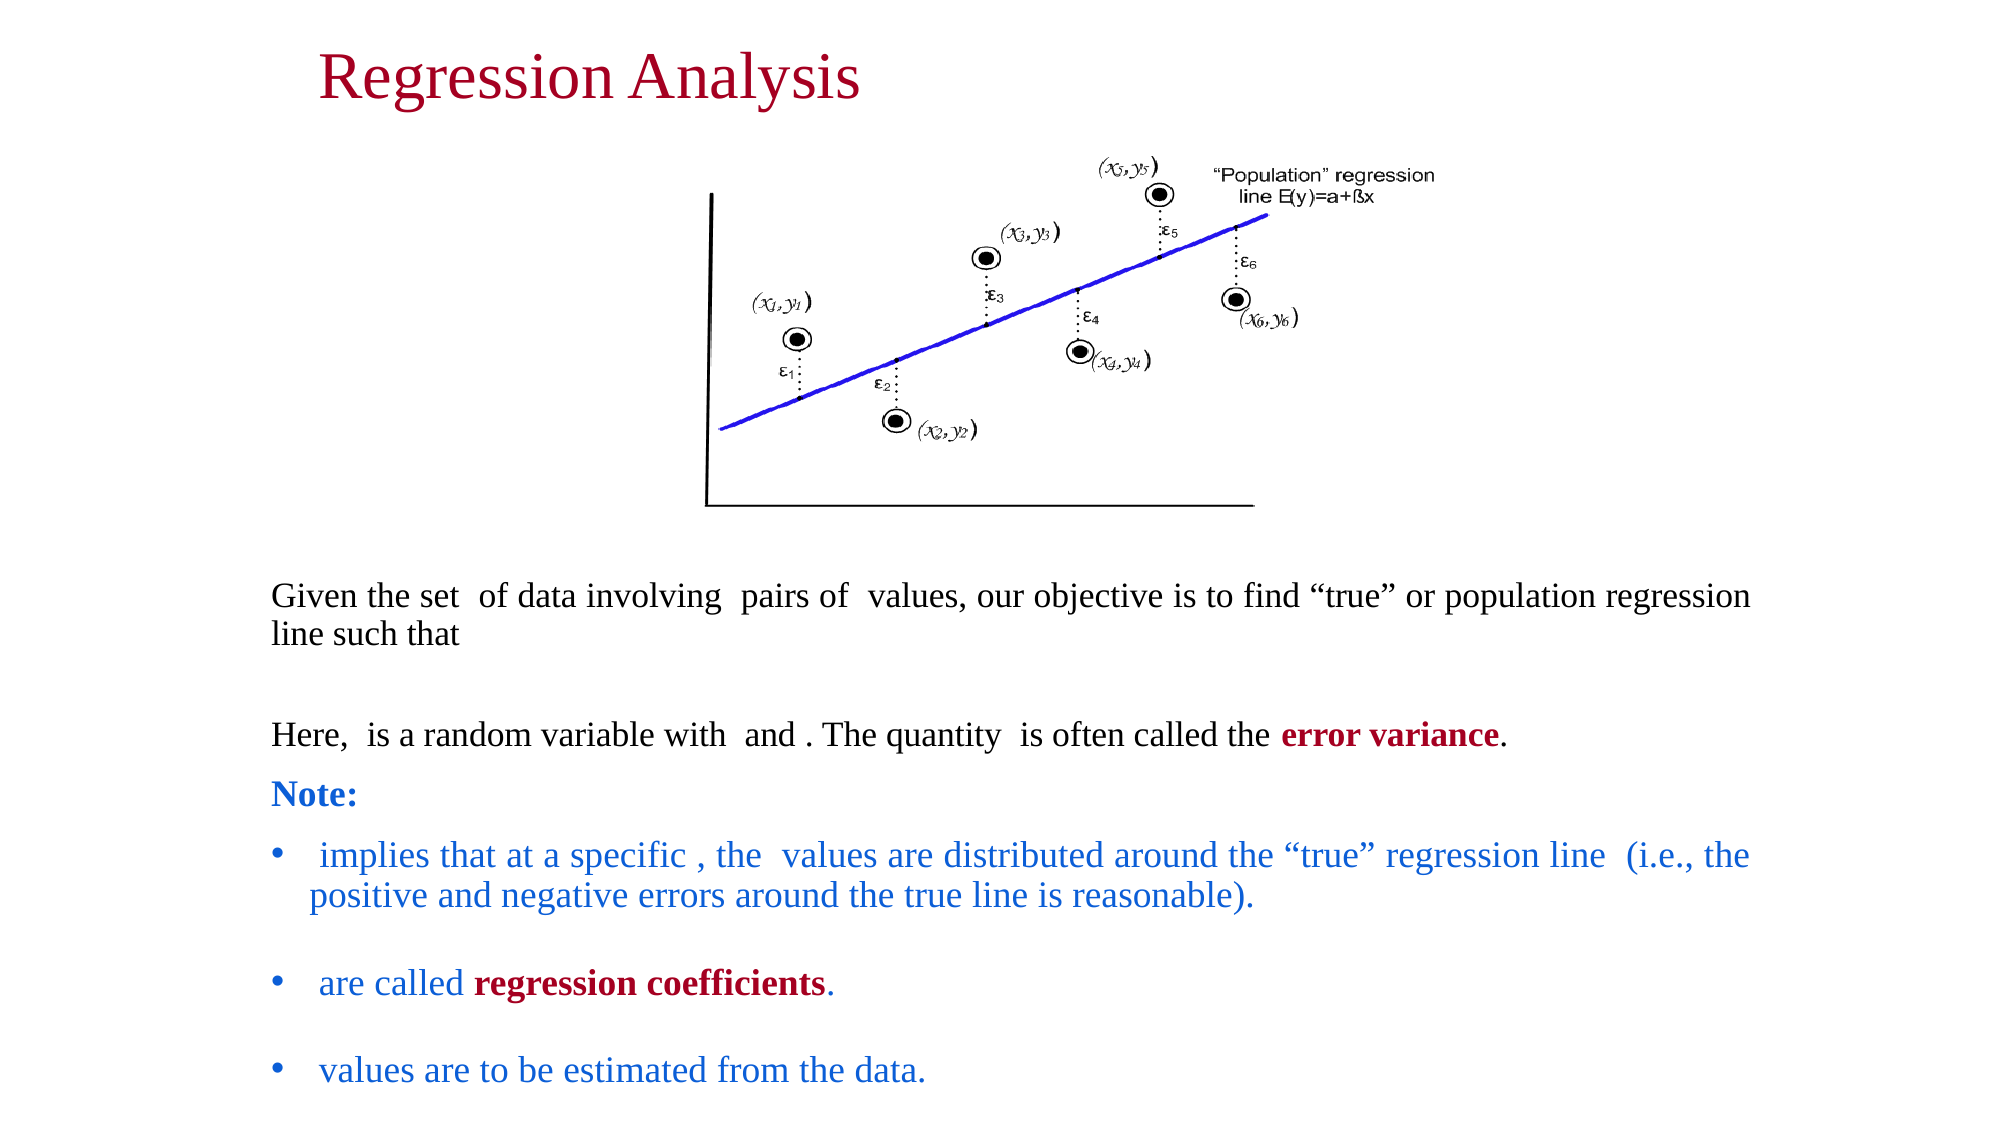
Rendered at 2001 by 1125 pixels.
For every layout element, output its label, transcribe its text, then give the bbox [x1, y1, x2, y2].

slide_number [137, 1042, 588, 1103]
title Regression Analysis [303, 23, 1708, 130]
picture [704, 148, 1443, 507]
